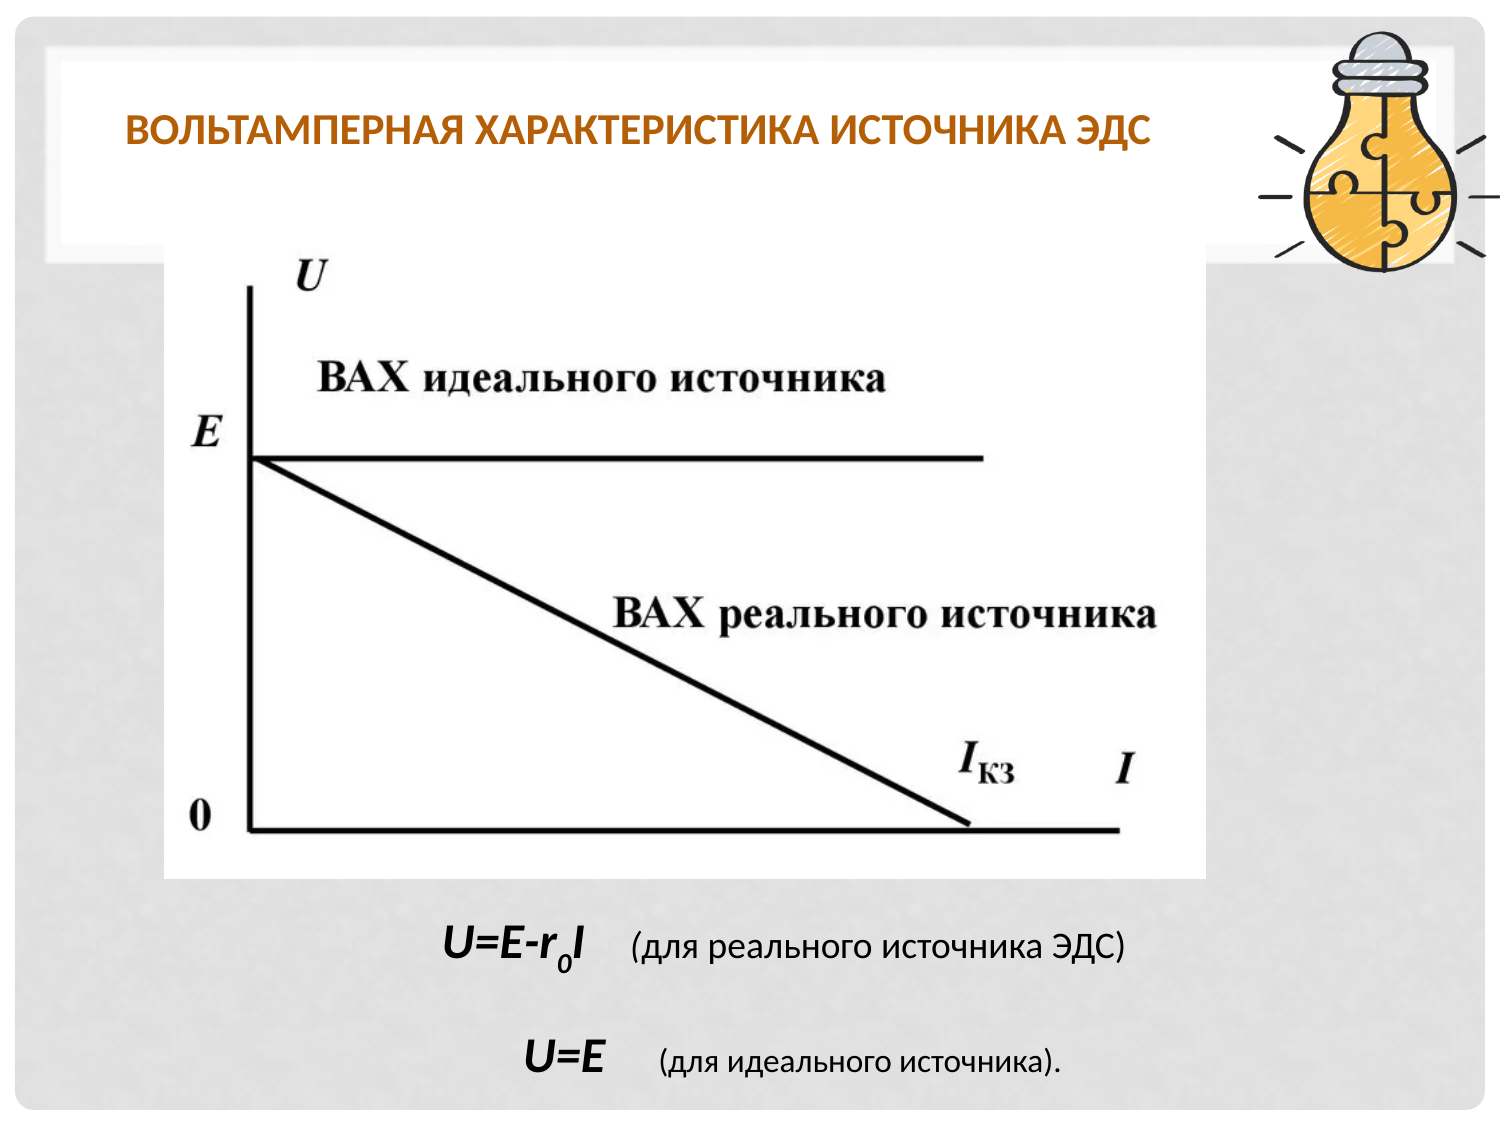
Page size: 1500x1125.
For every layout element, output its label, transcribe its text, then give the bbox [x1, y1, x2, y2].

title Вольтамперная характеристика источника эдс [100, 71, 1177, 234]
text_box U=E-r0I (для реального источника ЭДС) U=E (для идеального источника). [163, 900, 1348, 1092]
picture [1258, 30, 1500, 274]
picture [164, 220, 1207, 880]
